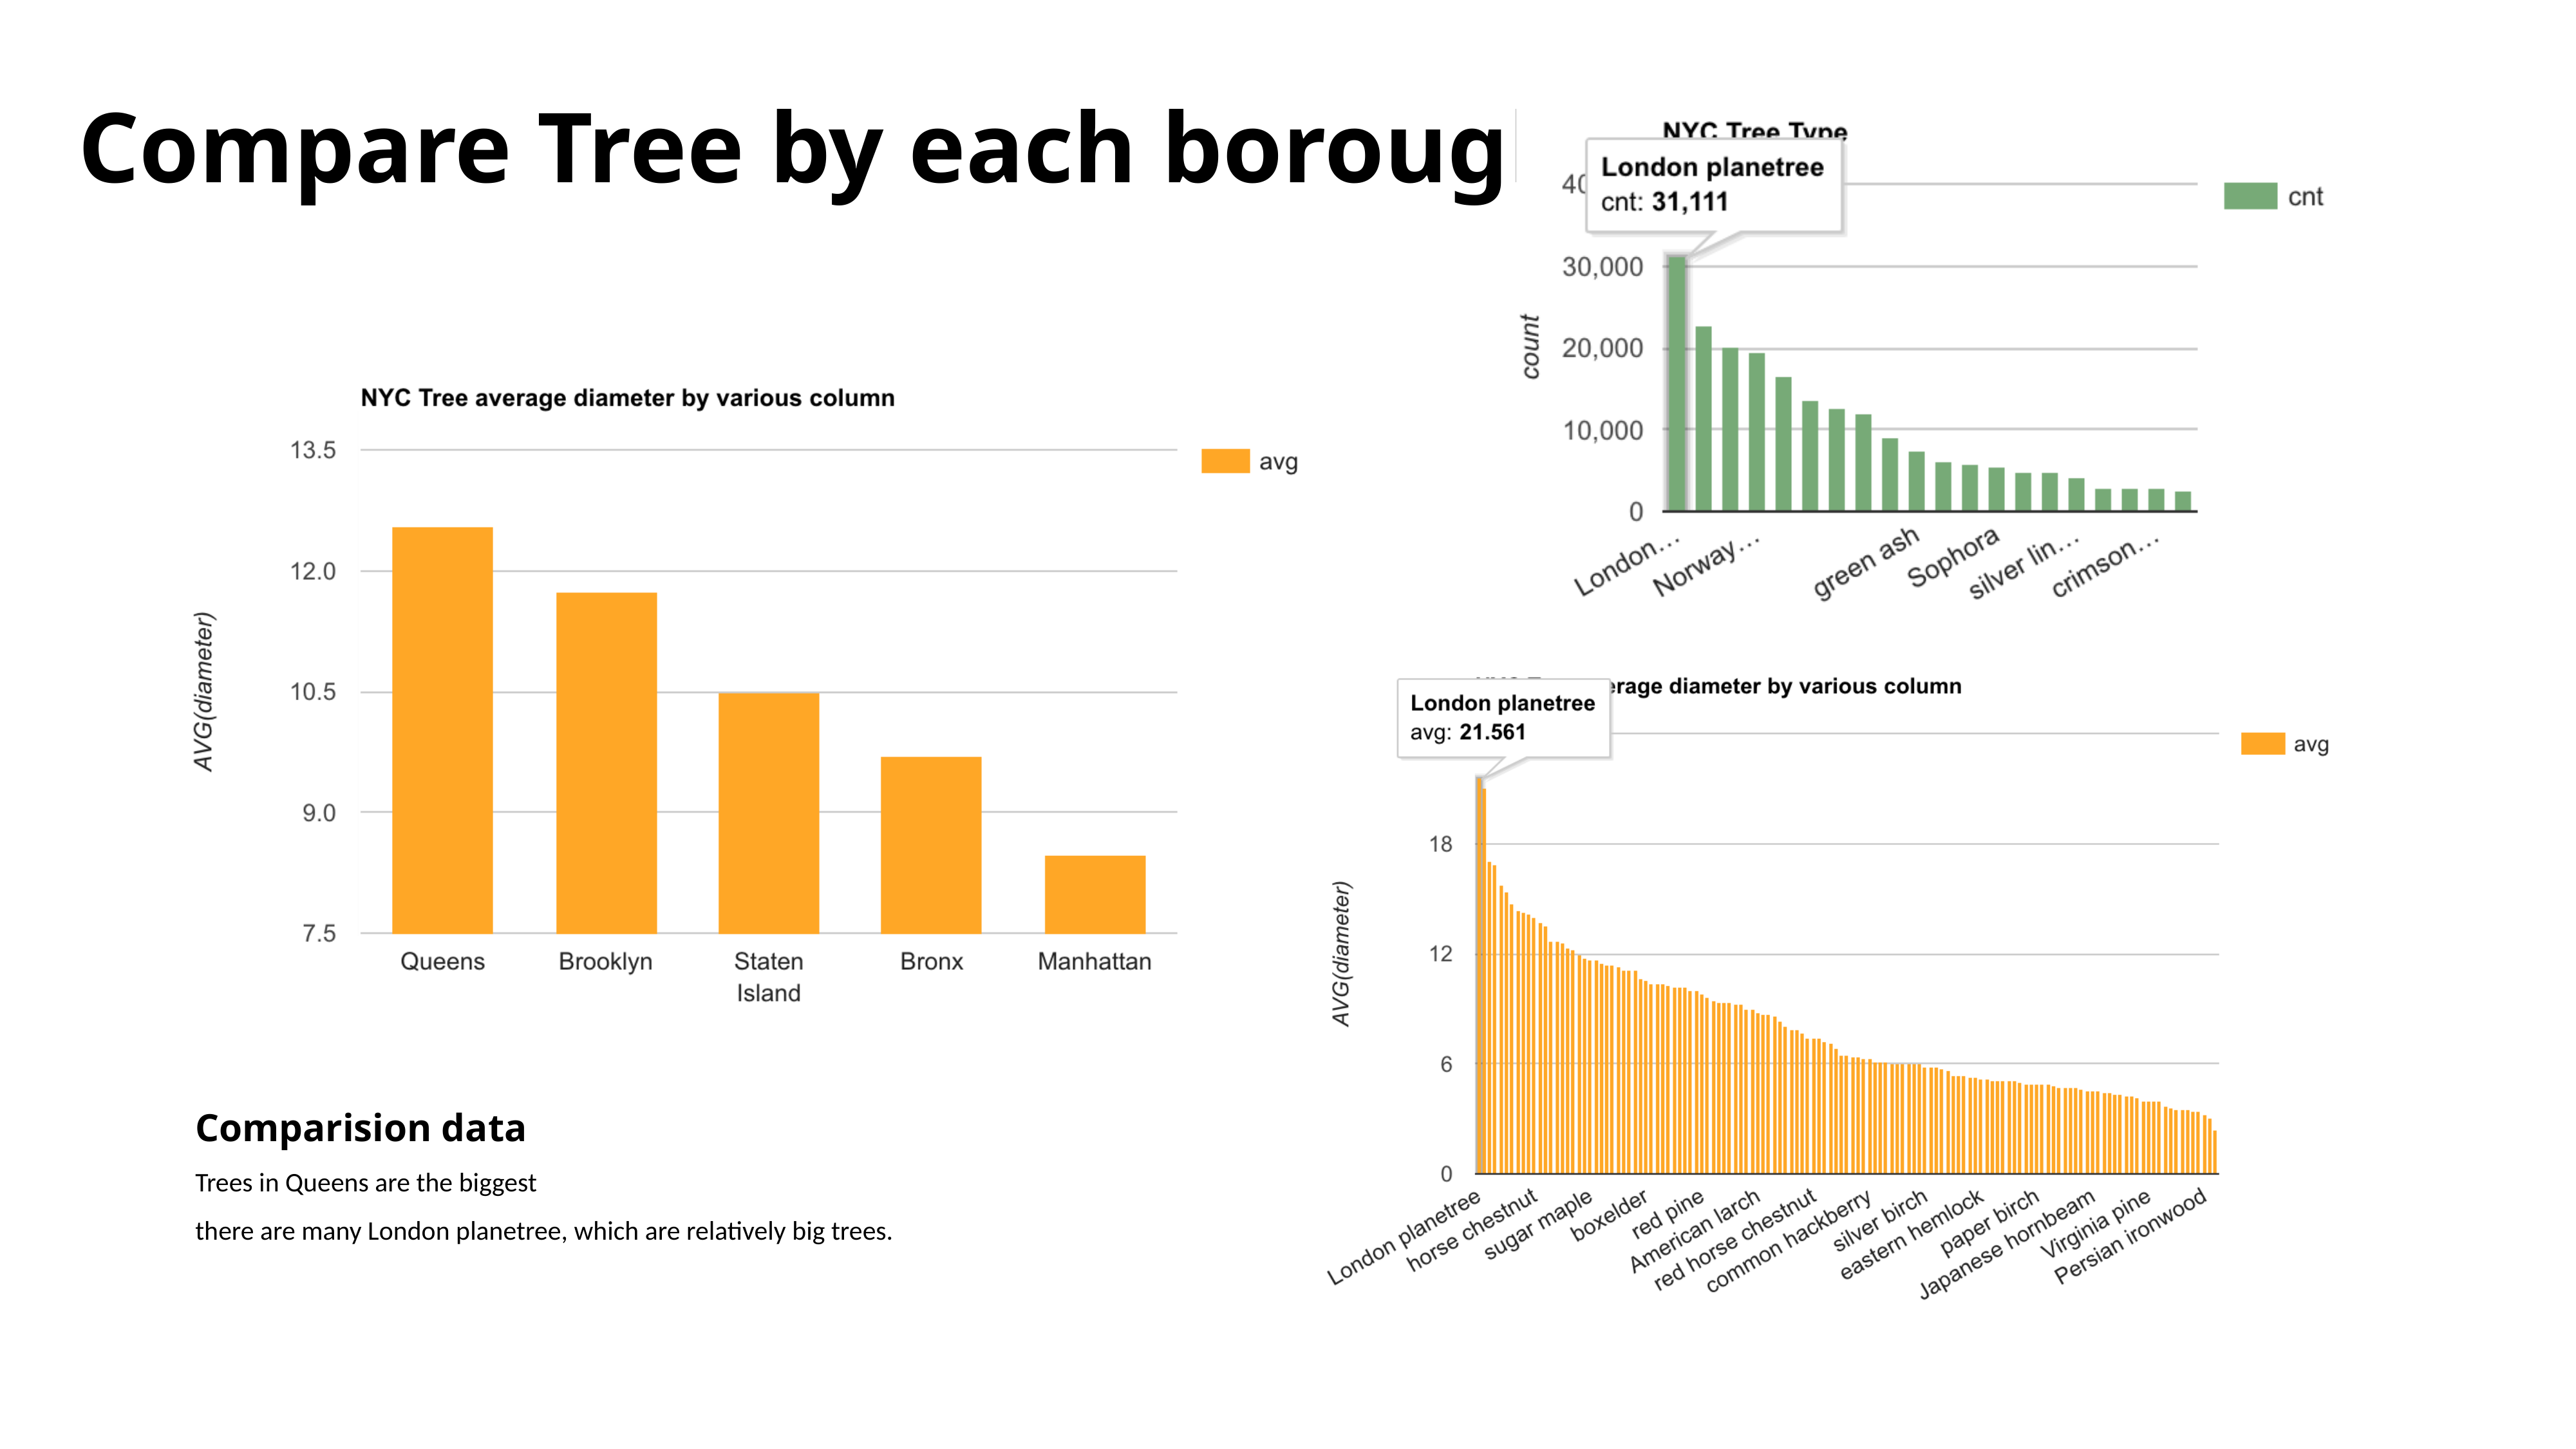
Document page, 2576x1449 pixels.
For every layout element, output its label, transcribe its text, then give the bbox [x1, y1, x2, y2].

picture [1516, 82, 2355, 614]
picture [185, 345, 2342, 1304]
text_box Comparision data Trees in Queens are the biggest there are many London planetree, which are relatively big trees. [185, 1076, 945, 1251]
text_box Compare Tree by each borough [68, 80, 1583, 207]
